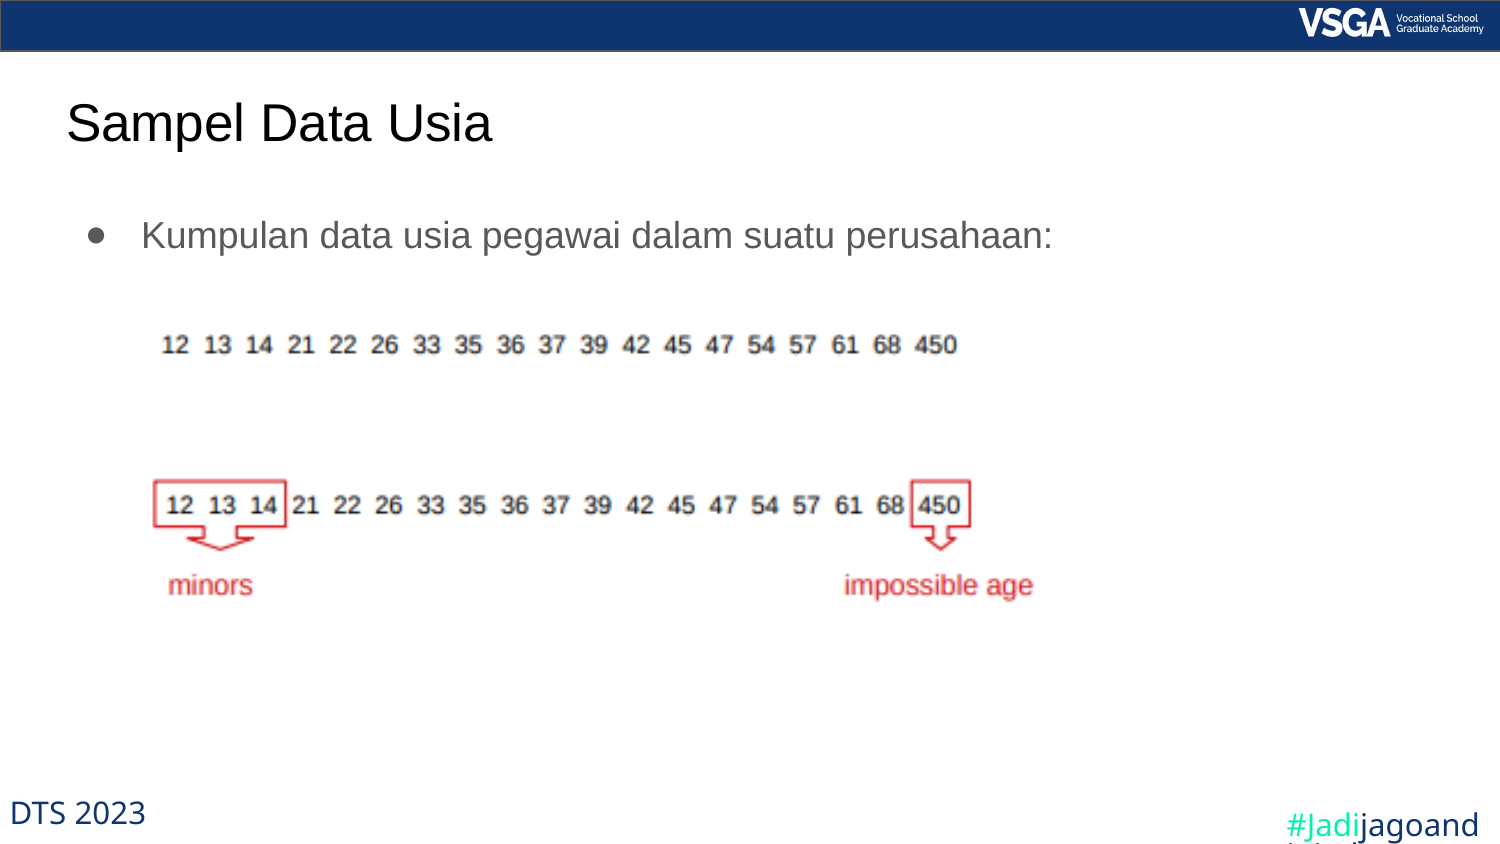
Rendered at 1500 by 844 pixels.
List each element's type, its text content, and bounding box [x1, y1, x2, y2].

title Sampel Data Usia [51, 72, 1449, 167]
picture [141, 461, 1050, 621]
list Kumpulan data usia pegawai dalam suatu perusahaan: [51, 189, 1449, 750]
picture [1284, 0, 1498, 79]
picture [141, 305, 1041, 445]
